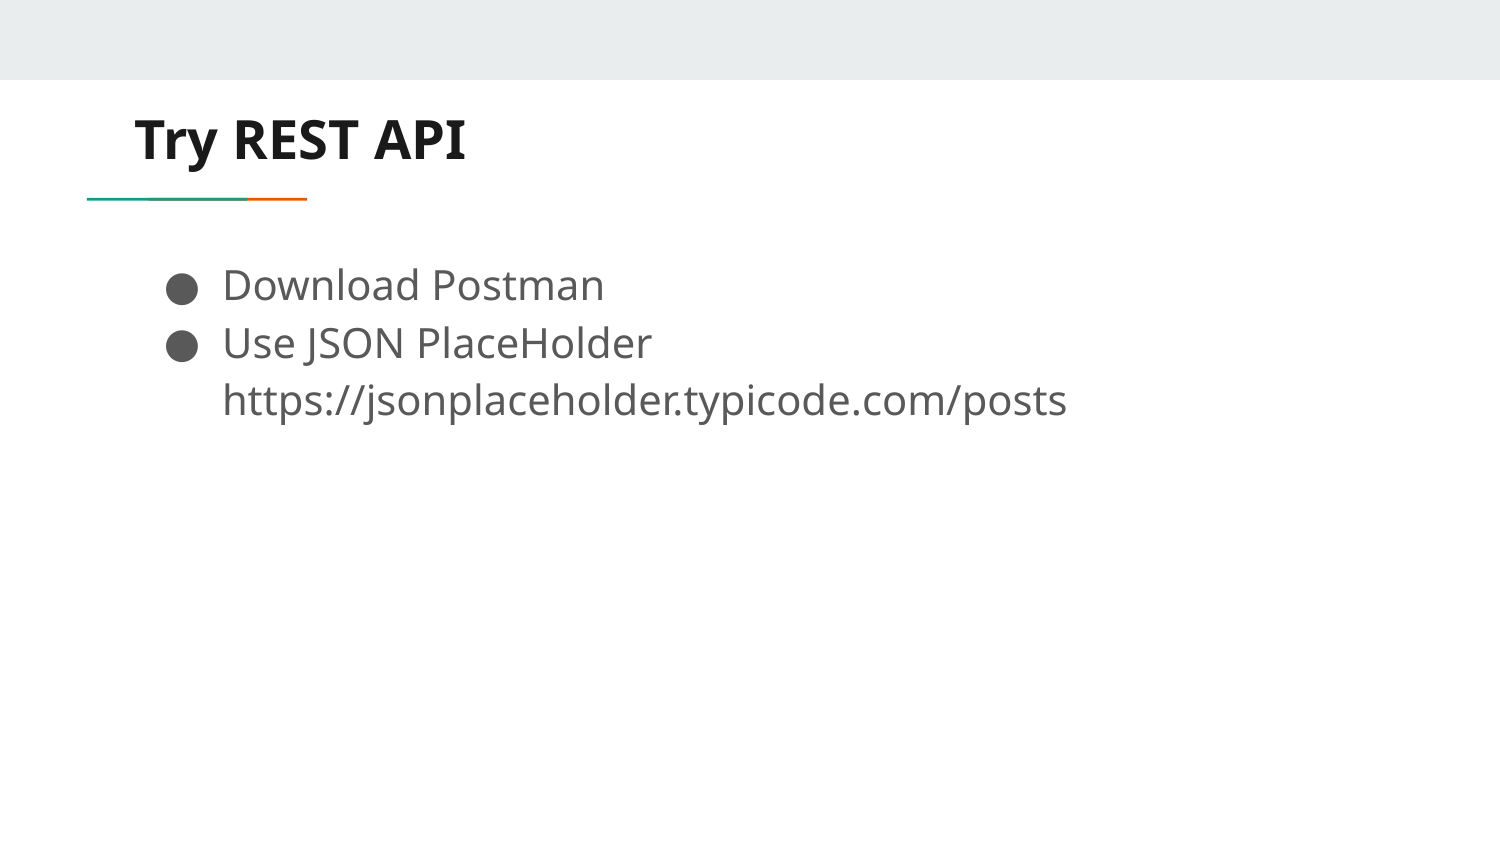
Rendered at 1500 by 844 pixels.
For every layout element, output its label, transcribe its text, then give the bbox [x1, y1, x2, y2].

title Try REST API [119, 89, 1381, 178]
list Download Postman Use JSON PlaceHolder https://jsonplaceholder.typicode.com/posts [132, 236, 1431, 782]
